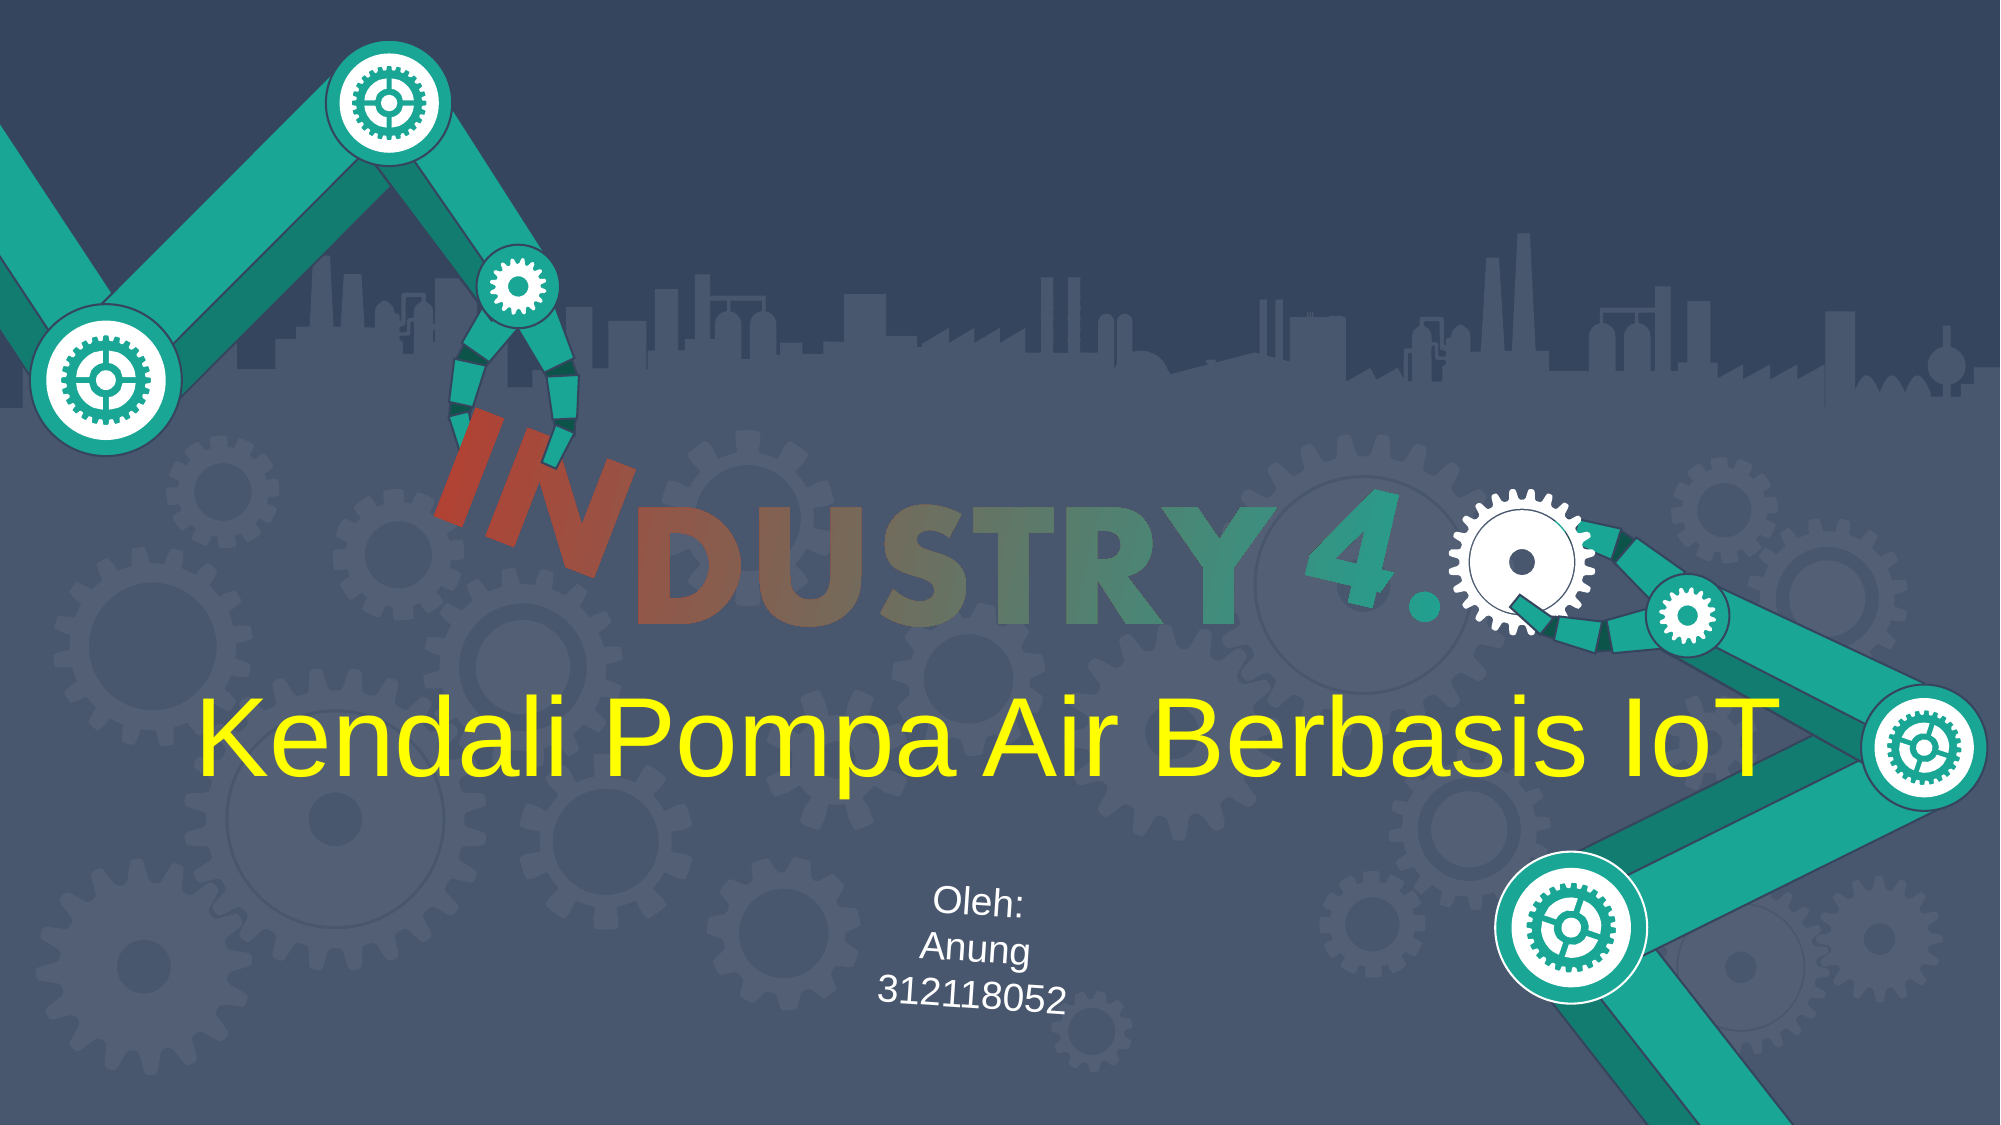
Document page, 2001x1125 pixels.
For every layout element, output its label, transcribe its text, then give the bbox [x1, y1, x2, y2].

text_box Kendali Pompa Air Berbasis IoT [0, 656, 1487, 806]
text_box [973, 507, 1054, 624]
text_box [1487, 489, 1988, 1102]
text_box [0, 39, 532, 457]
text_box [433, 457, 490, 527]
text_box [1305, 489, 1399, 608]
text_box [638, 507, 741, 624]
text_box [1066, 507, 1164, 624]
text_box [1526, 572, 1730, 668]
text_box [1161, 507, 1278, 624]
text_box [1448, 503, 1487, 622]
text_box [880, 504, 966, 627]
text_box [1409, 591, 1440, 622]
text_box [485, 453, 636, 578]
text_box [759, 507, 862, 627]
text_box Oleh: Anung 312118052 [0, 801, 1487, 1060]
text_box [476, 244, 595, 453]
